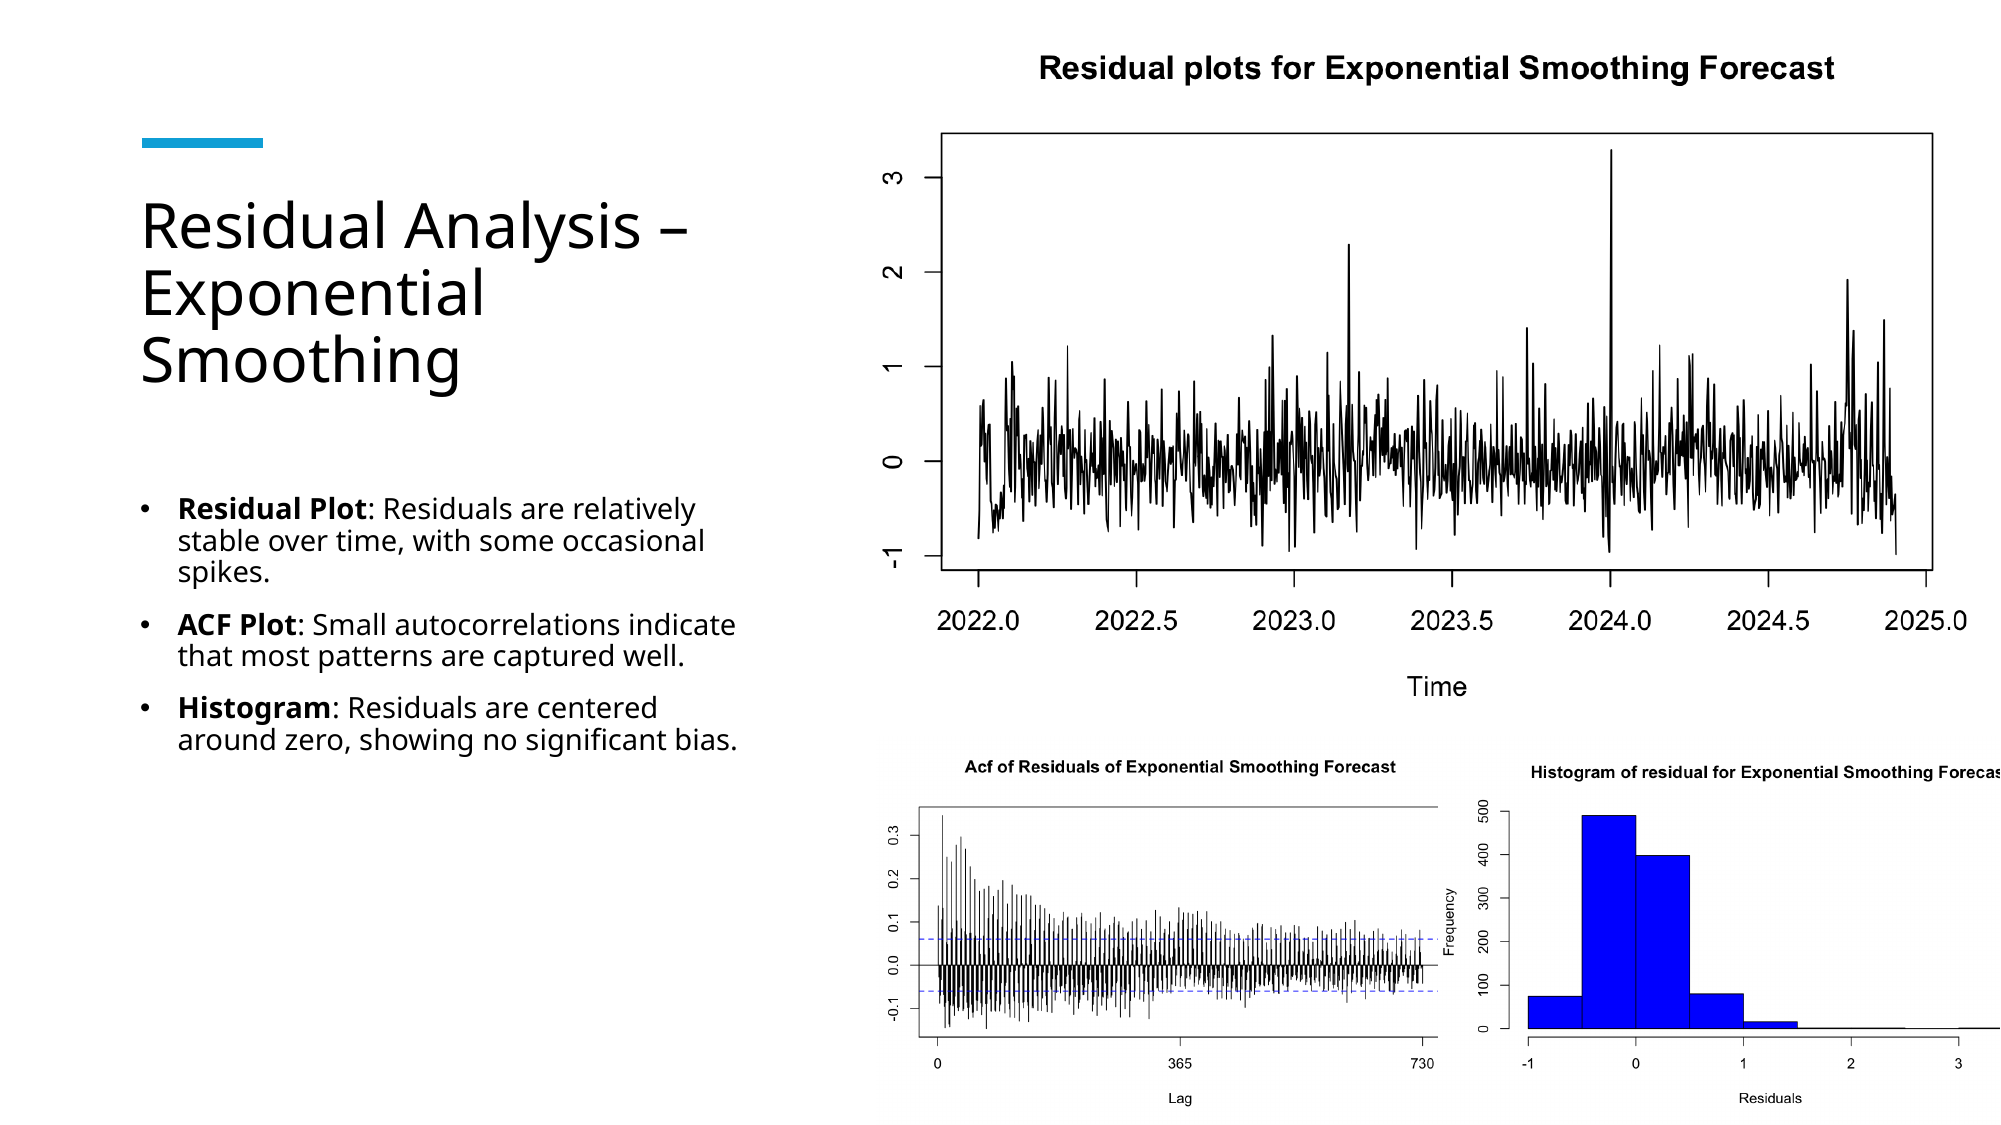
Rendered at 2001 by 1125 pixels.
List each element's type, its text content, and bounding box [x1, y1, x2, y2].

list Residual Plot: Residuals are relatively stable over time, with some occasional spikes. ACF Plot: Small autocorrelations indicate that most patterns are captured well. Histogram: Residuals are centered around zero, showing no significant bias. [125, 486, 764, 1008]
title Residual Analysis – Exponential Smoothing [125, 186, 764, 417]
picture [876, 0, 2000, 1125]
